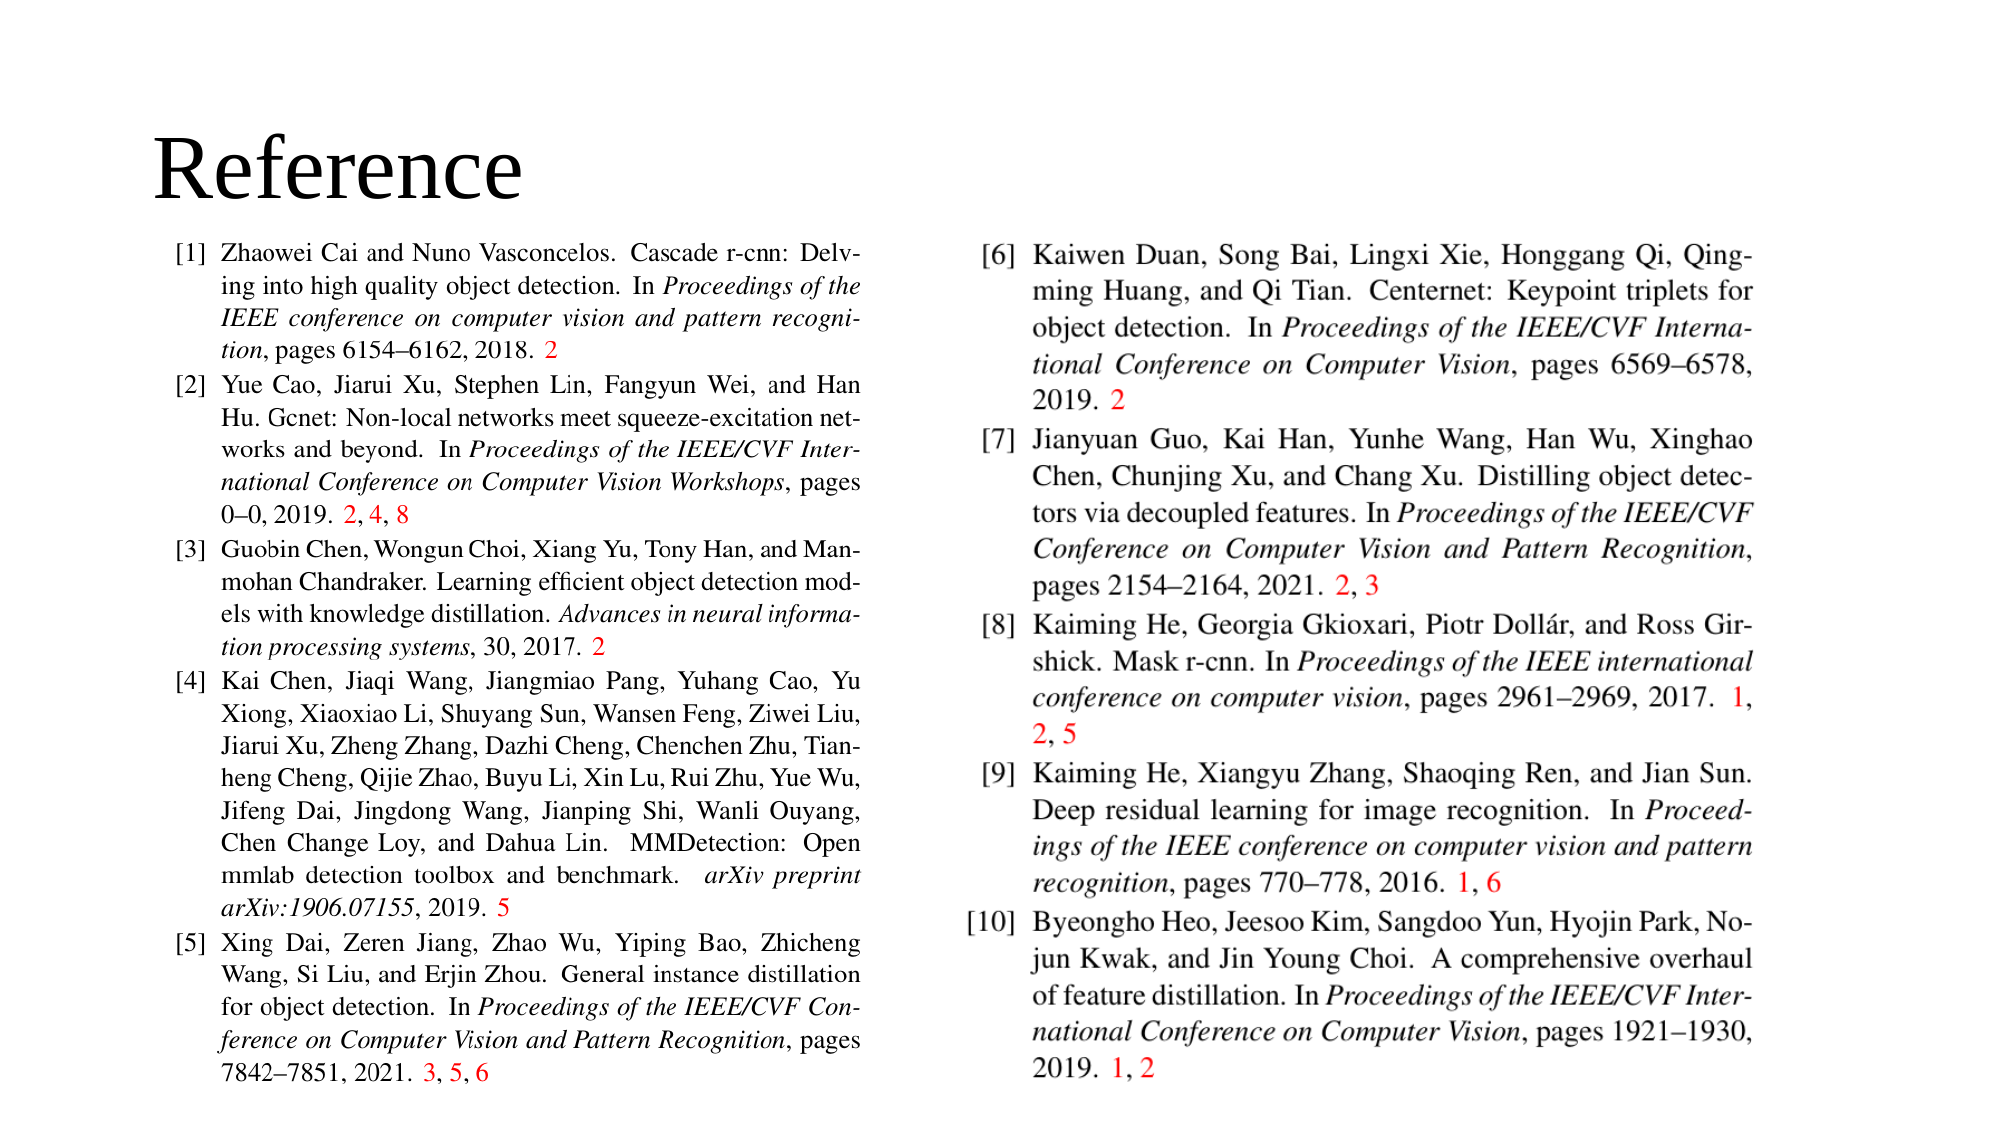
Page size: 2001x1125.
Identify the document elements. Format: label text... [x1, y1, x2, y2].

picture [960, 235, 1772, 1085]
picture [169, 235, 871, 1085]
title Reference [137, 59, 1863, 278]
